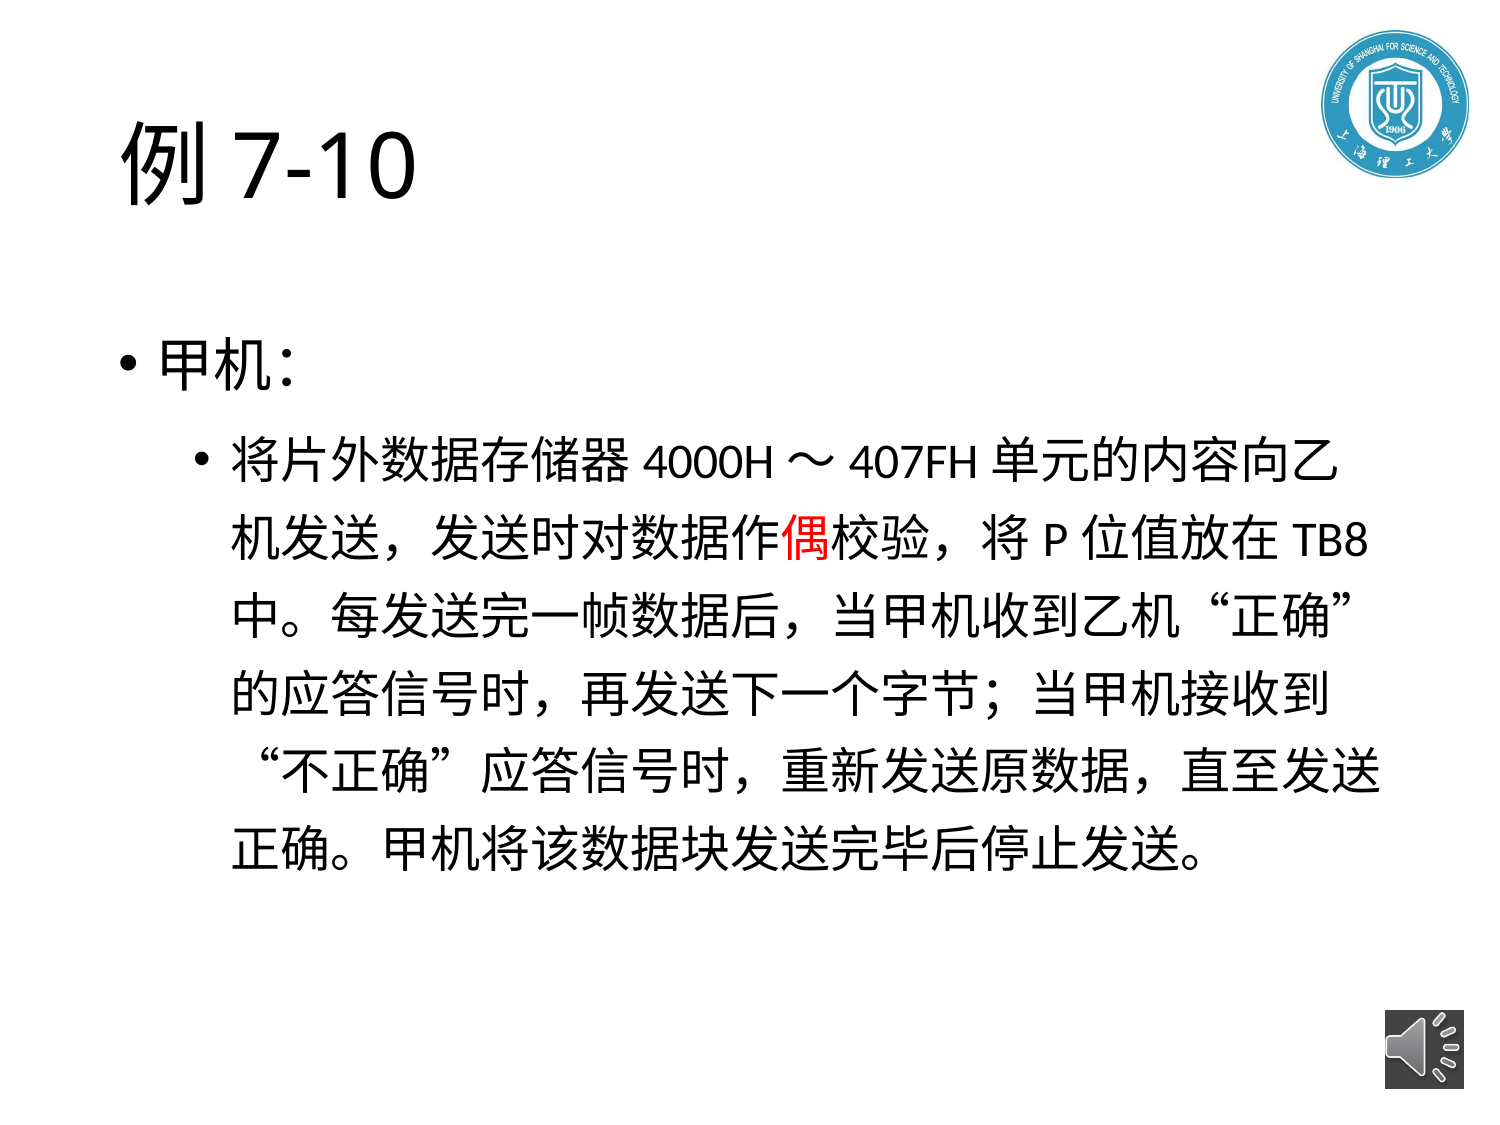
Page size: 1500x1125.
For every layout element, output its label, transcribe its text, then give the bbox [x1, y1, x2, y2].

picture [1384, 1009, 1465, 1090]
picture [1321, 30, 1469, 178]
title 例7-10 [103, 59, 1397, 278]
list 甲机： 将片外数据存储器4000H～407FH单元的内容向乙机发送，发送时对数据作偶校验，将P位值放在TB8中。每发送完一帧数据后，当甲机收到乙机“正确”的应答信号时，再发送下一个字节；当甲机接收到“不正确”应答信号时，重新发送原数据，直至发送正确。甲机将该数据块发送完毕后停止发送。 [103, 299, 1397, 1014]
